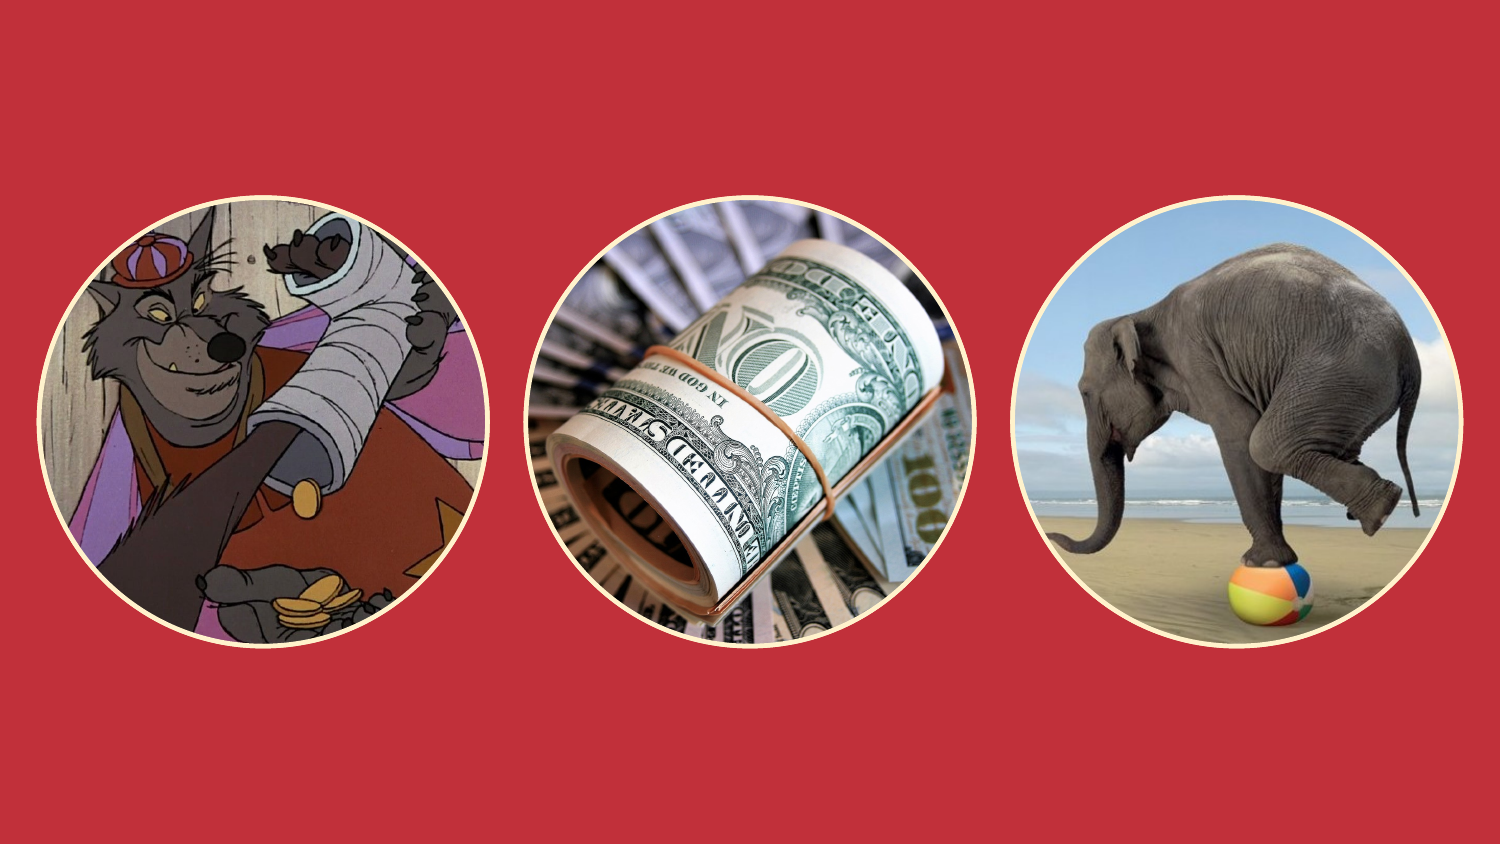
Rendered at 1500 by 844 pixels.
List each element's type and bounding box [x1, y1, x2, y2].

picture [525, 197, 975, 647]
picture [1012, 197, 1461, 647]
picture [39, 197, 488, 647]
